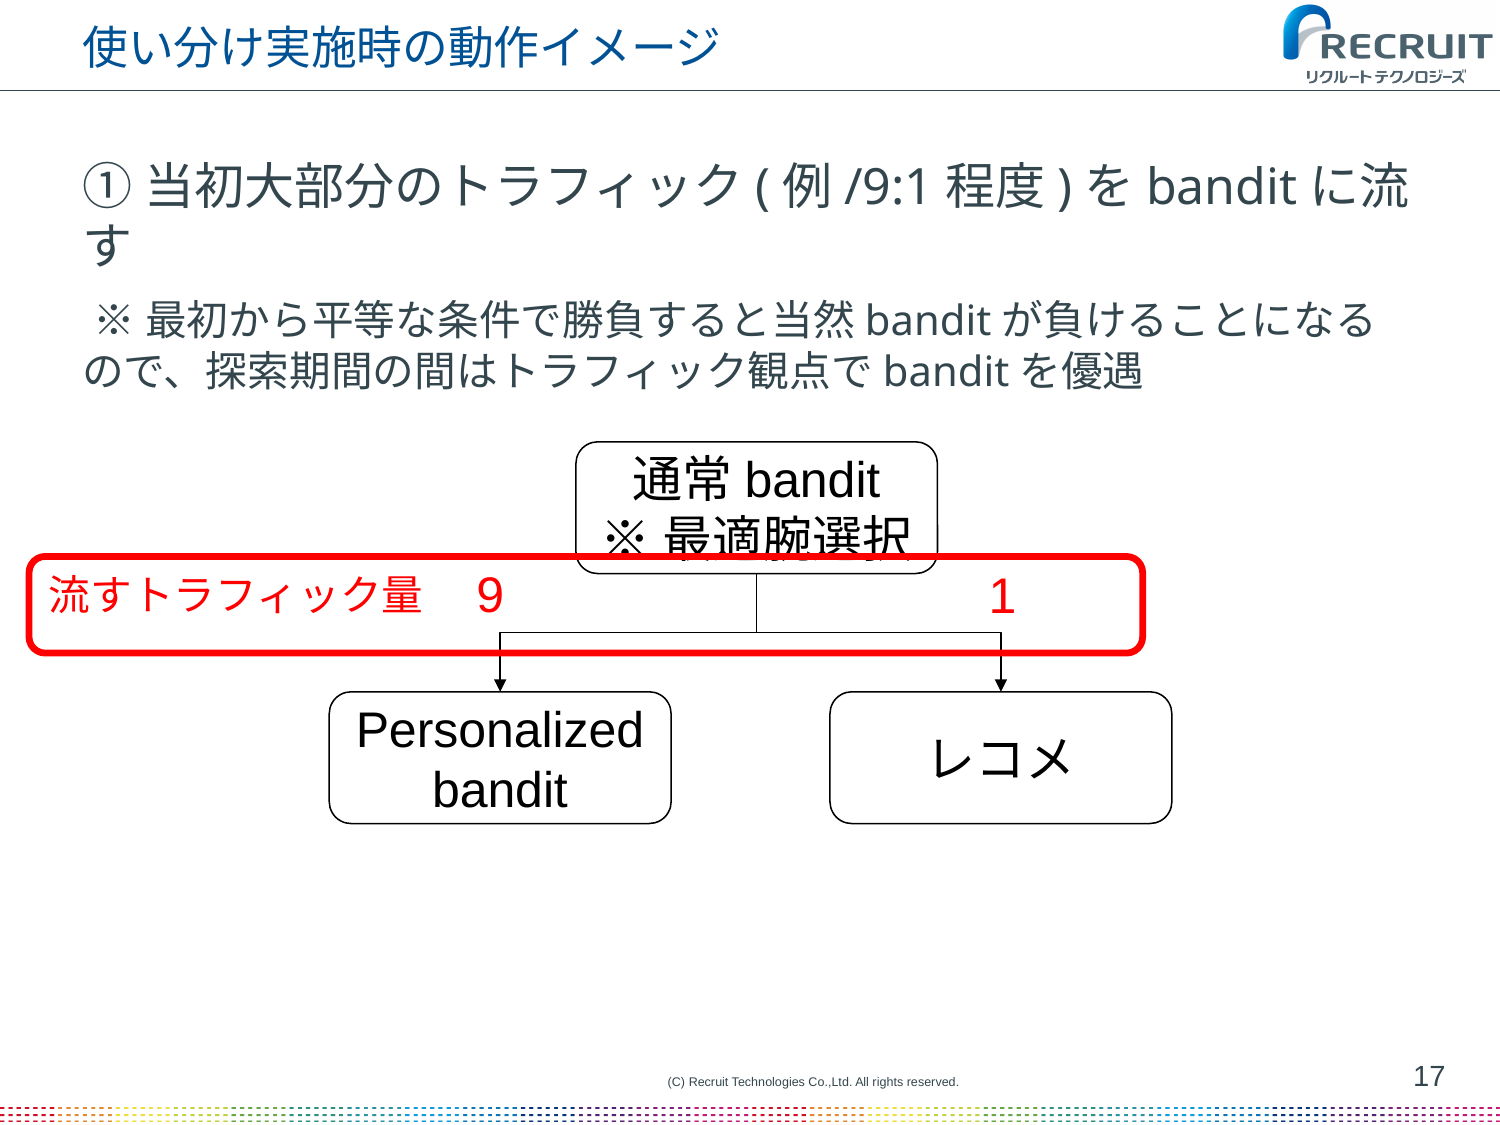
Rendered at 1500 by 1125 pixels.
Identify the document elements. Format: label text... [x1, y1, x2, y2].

list ①当初大部分のトラフィック(例/9:1程度)をbanditに流す ※最初から平等な条件で勝負すると当然banditが負けることになるので、探索期間の間はトラフィック観点でbanditを優遇 [67, 147, 1430, 1000]
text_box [819, 510, 939, 756]
text_box 流すトラフィック量 [692, 556, 814, 654]
picture [0, 1107, 1500, 1122]
text_box 流すトラフィック量 [943, 556, 1143, 654]
text_box レコメ [829, 691, 1172, 824]
text_box Personalized bandit [329, 691, 672, 824]
title 使い分け実施時の動作イメージ [67, 11, 1427, 115]
picture [1280, 1, 1495, 62]
picture [1427, 66, 1471, 88]
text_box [569, 504, 688, 762]
text_box 流すトラフィック量 [28, 556, 564, 654]
footer (C) Recruit Technologies Co.,Ltd. All rights reserved. [500, 1066, 1127, 1103]
text_box 通常bandit ※最適腕選択 [575, 441, 938, 556]
slide_number 17 [1148, 1050, 1461, 1089]
